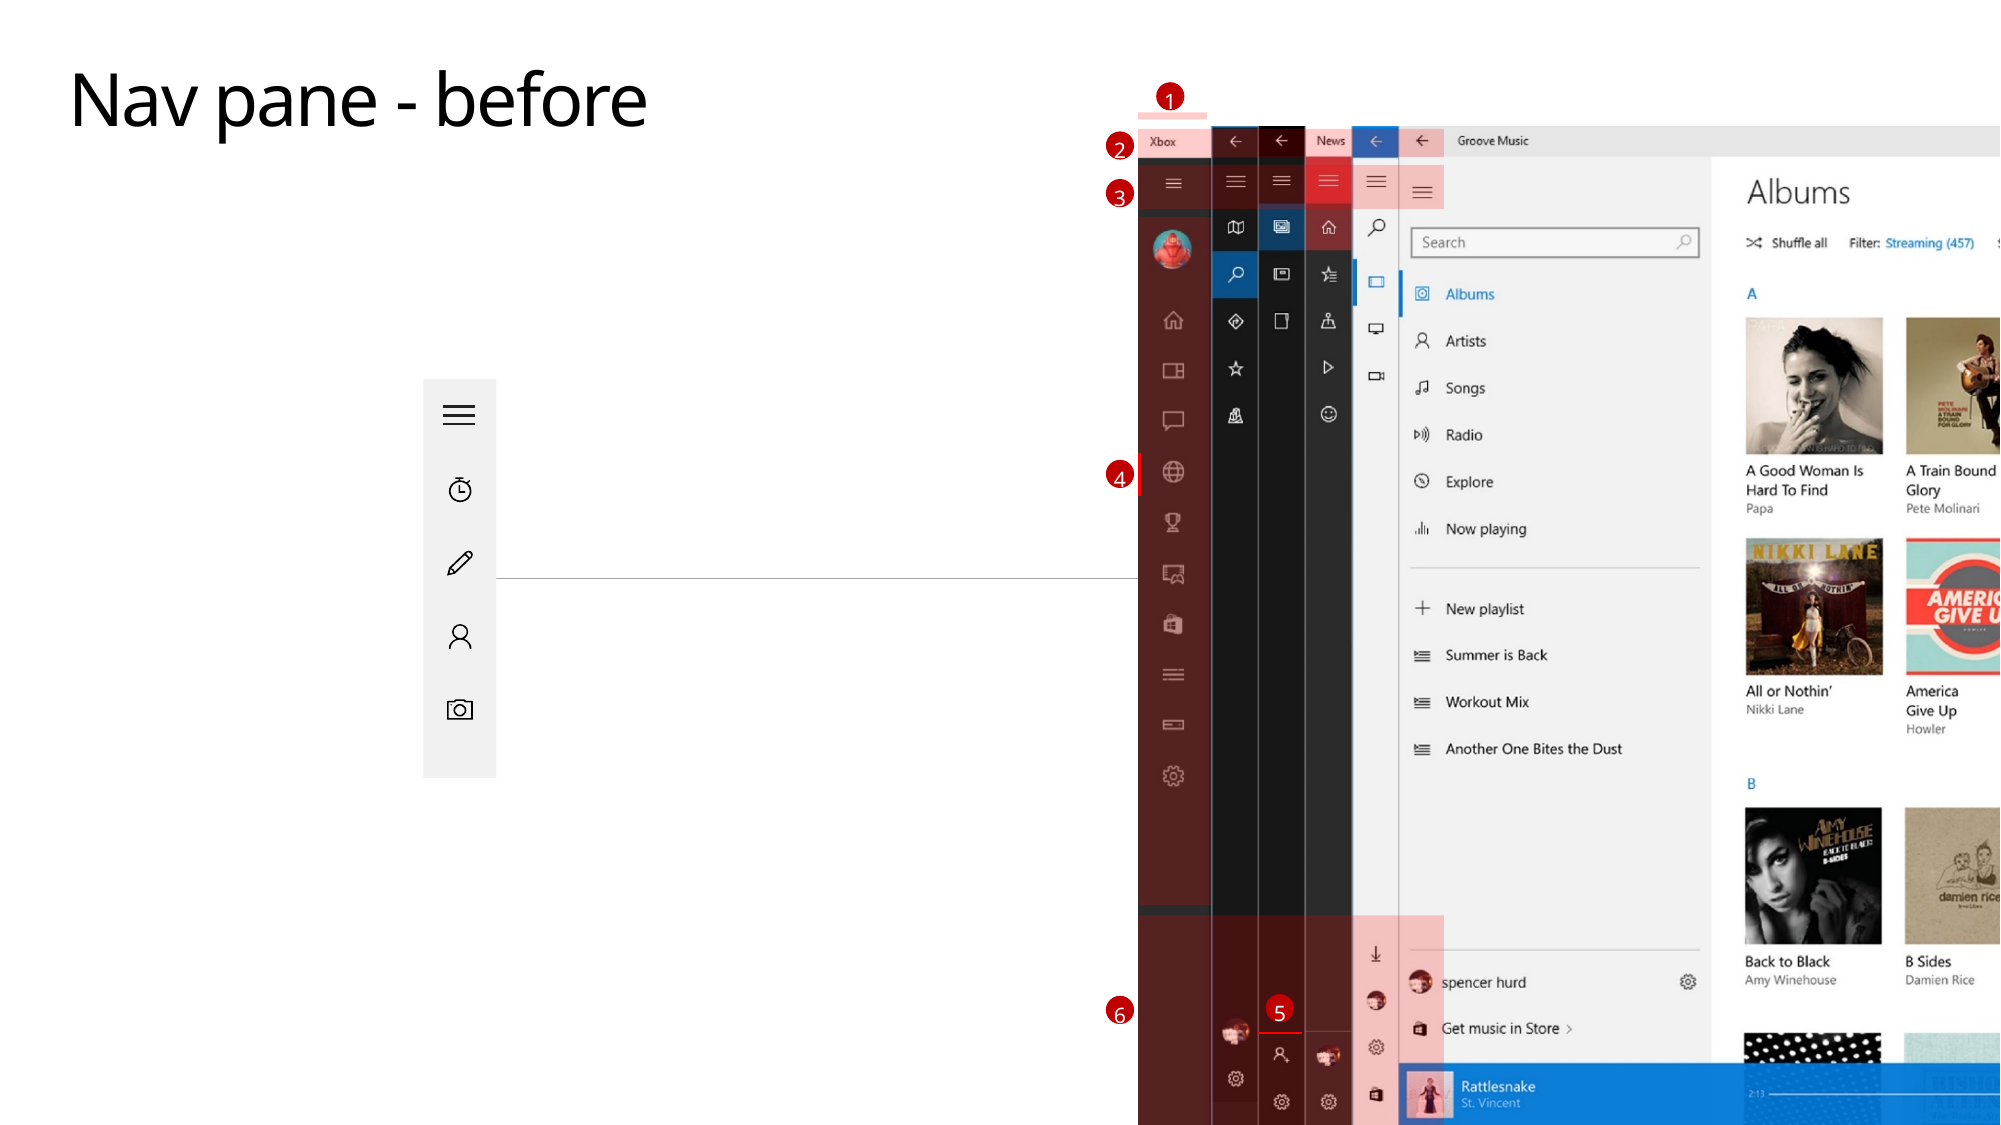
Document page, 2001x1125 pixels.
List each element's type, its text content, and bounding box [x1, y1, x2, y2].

picture [1137, 126, 2000, 1125]
text_box [1137, 111, 1208, 120]
title Nav pane - before [44, 47, 1957, 196]
text_box 4 [1104, 458, 1135, 489]
text_box 6 [1104, 994, 1135, 1025]
text_box 3 [1104, 178, 1135, 209]
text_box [423, 378, 497, 779]
text_box 1 [1155, 81, 1186, 112]
text_box 2 [1104, 130, 1135, 161]
